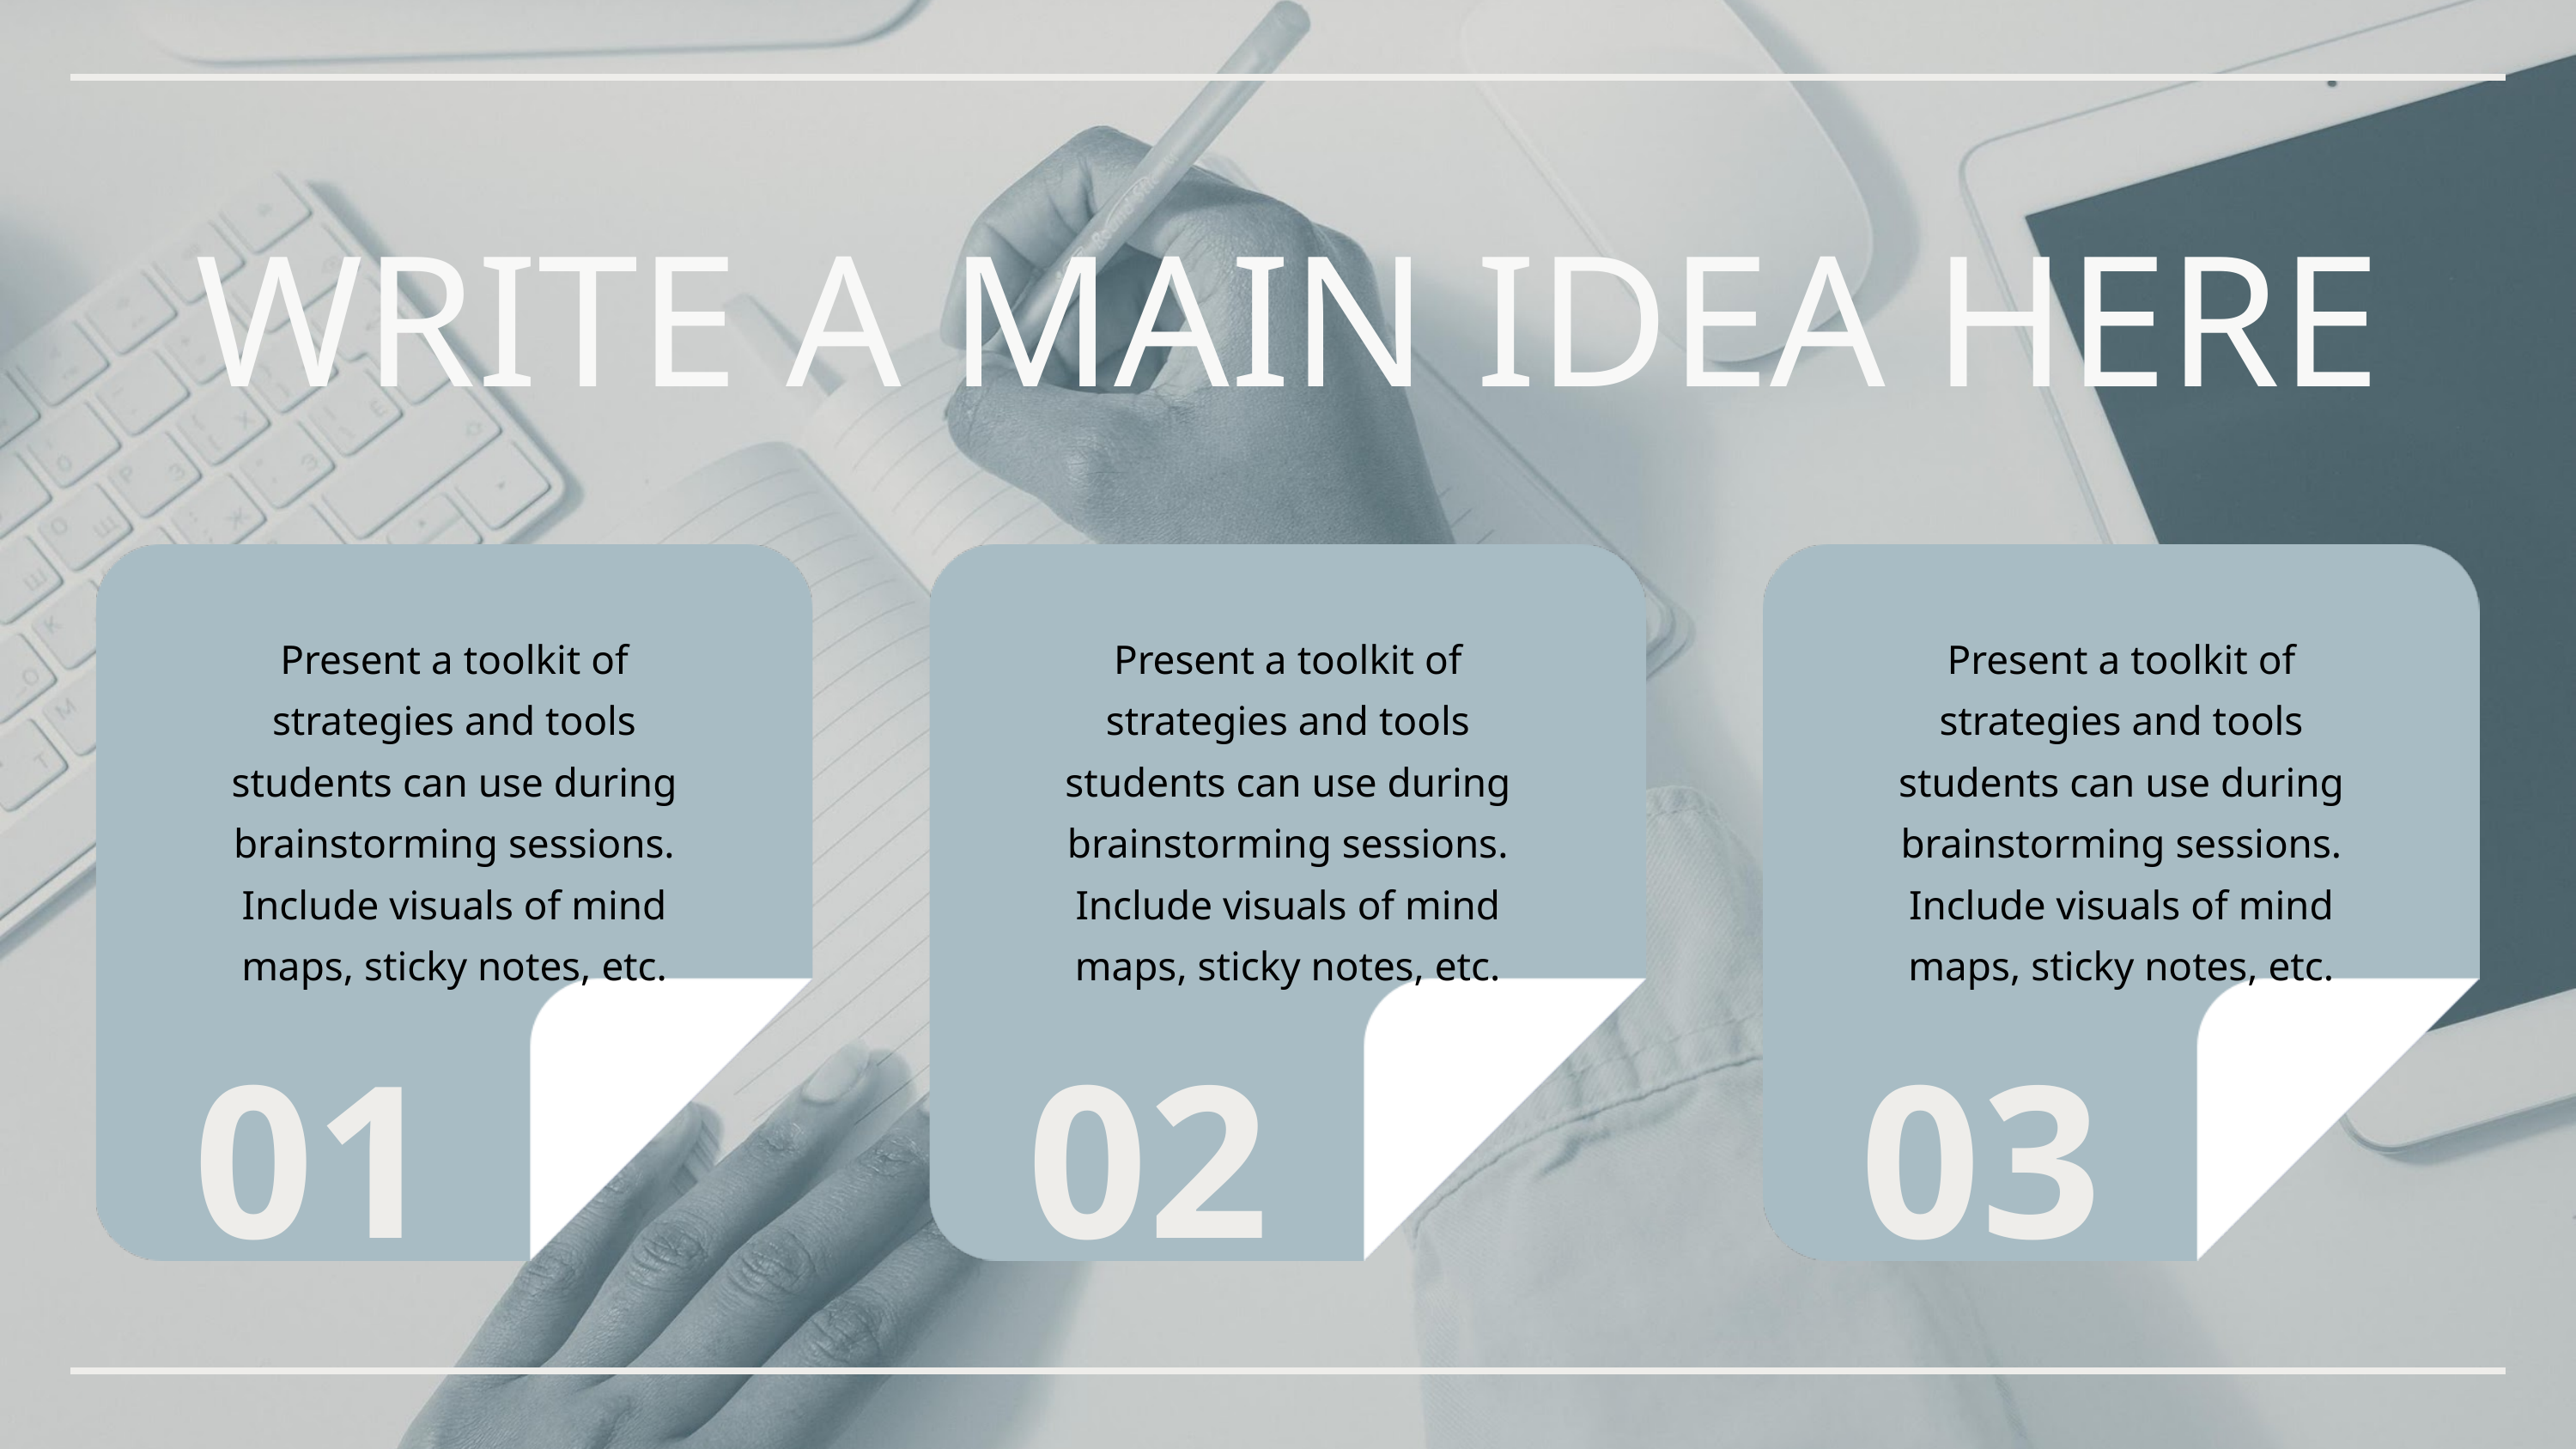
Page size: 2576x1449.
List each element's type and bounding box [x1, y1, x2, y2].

picture [0, 0, 2576, 1449]
text_box [70, 1347, 2506, 1375]
text_box [70, 53, 2506, 82]
